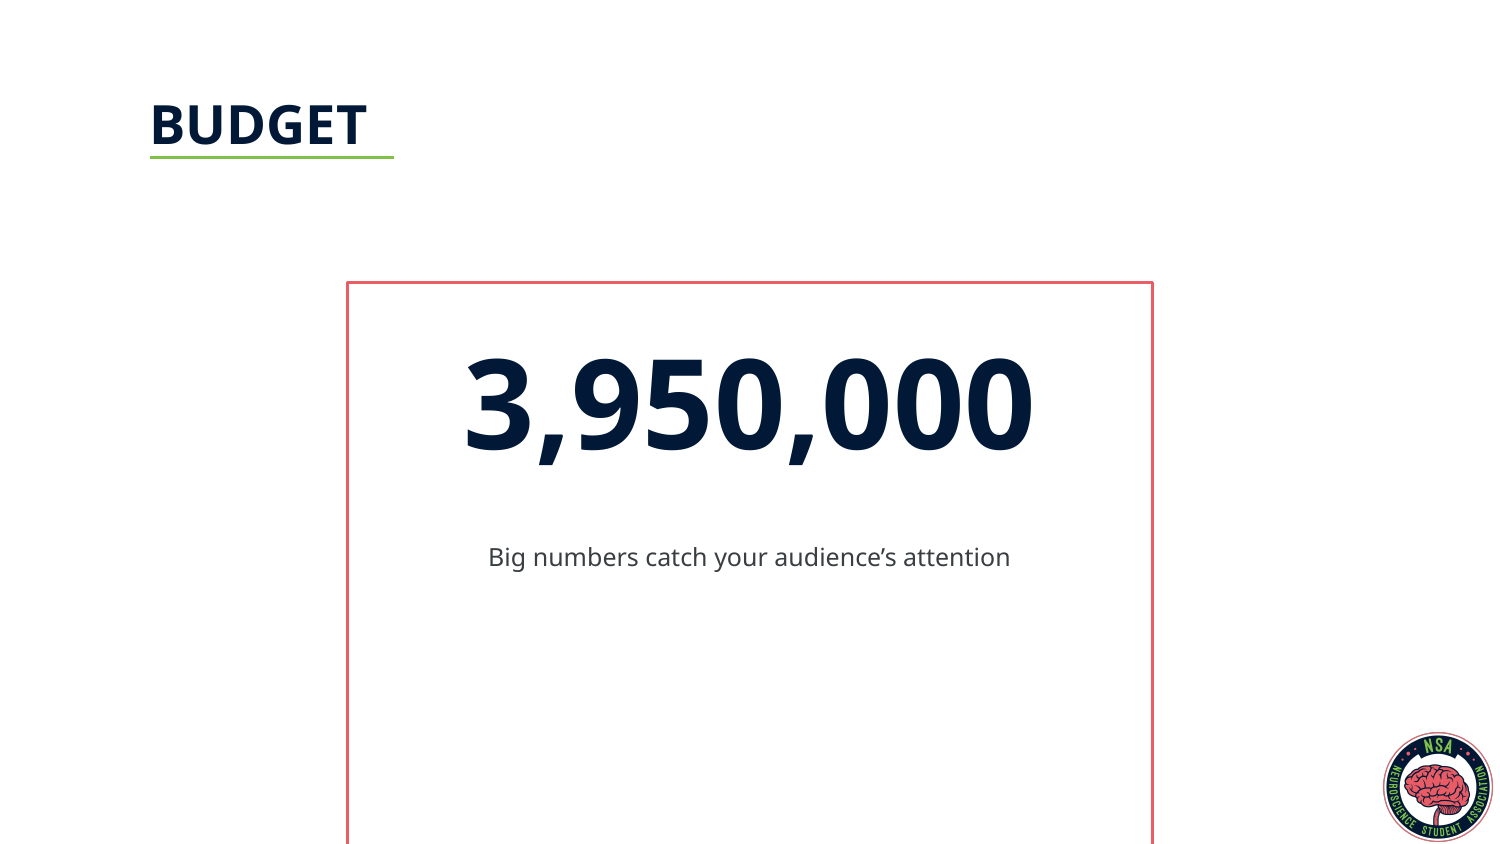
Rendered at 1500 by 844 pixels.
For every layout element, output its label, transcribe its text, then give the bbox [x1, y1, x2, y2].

text_box [347, 282, 1153, 844]
subtitle Big numbers catch your audience’s attention [459, 526, 1041, 634]
title 3,950,000 [396, 305, 1104, 490]
title BUDGET [134, 75, 1366, 170]
picture [1383, 732, 1493, 842]
